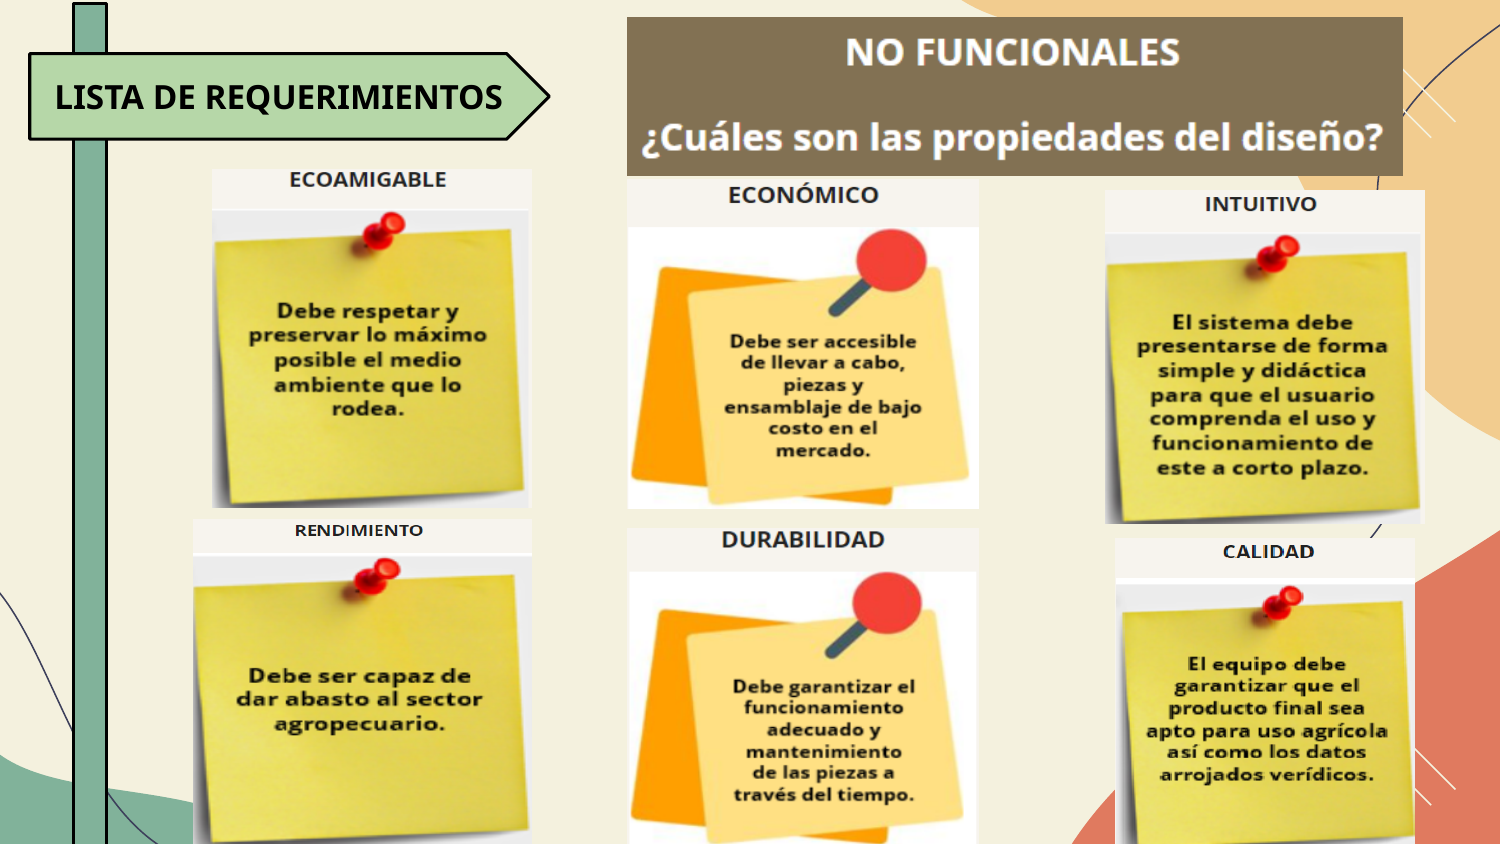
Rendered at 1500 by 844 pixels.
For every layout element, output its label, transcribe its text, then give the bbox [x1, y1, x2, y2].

picture [626, 17, 1403, 176]
picture [626, 528, 979, 844]
text_box [73, 3, 107, 53]
picture [193, 519, 532, 844]
text_box LISTA DE REQUERIMIENTOS [29, 53, 550, 140]
picture [626, 179, 979, 510]
picture [212, 169, 532, 509]
picture [1114, 538, 1415, 844]
text_box [73, 140, 107, 844]
picture [1105, 189, 1425, 524]
